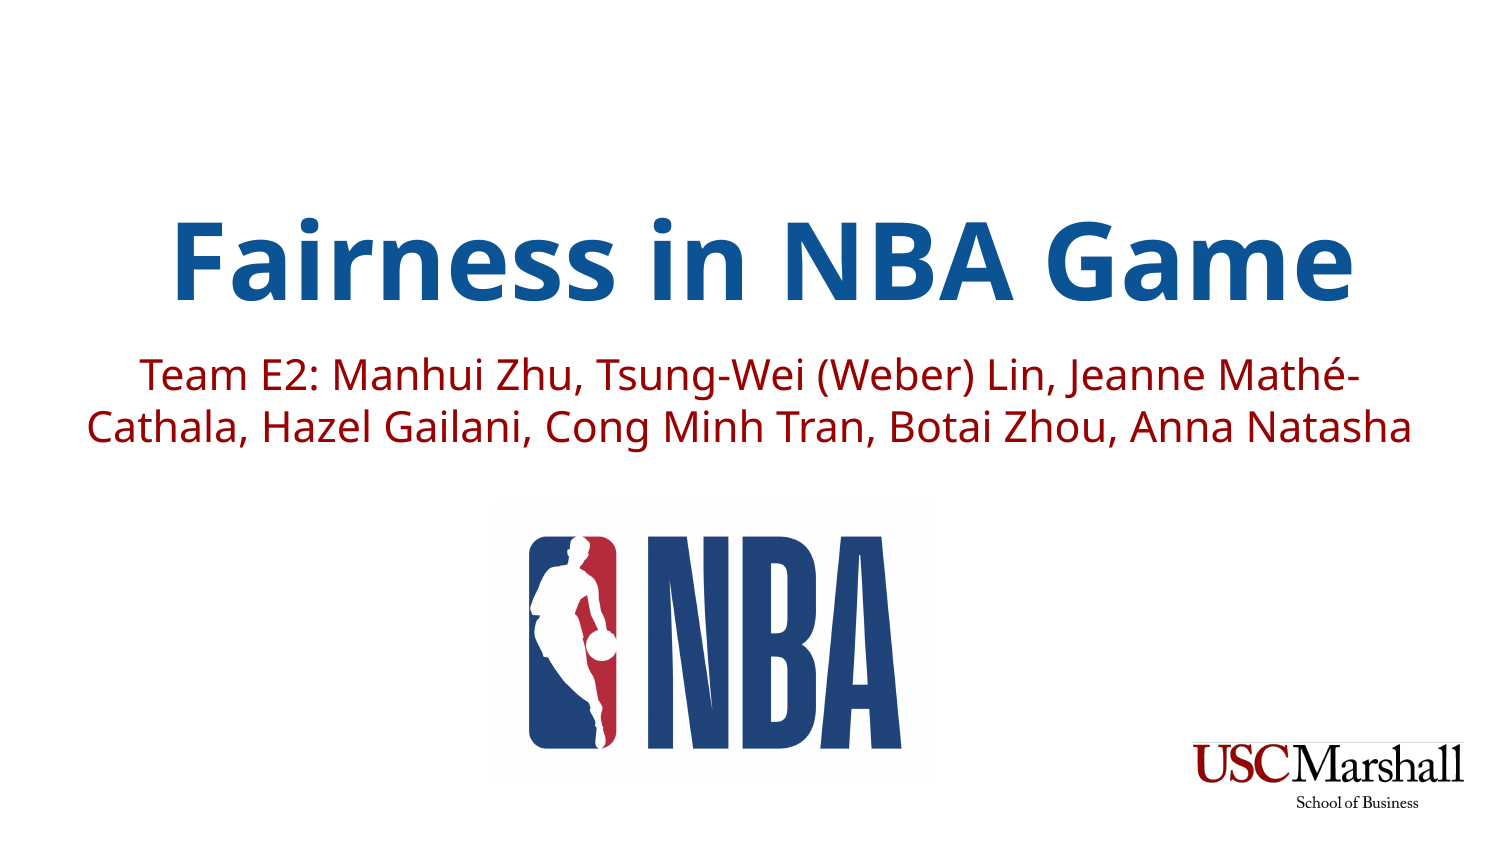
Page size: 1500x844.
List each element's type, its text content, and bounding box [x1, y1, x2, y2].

picture [1192, 741, 1464, 809]
picture [494, 503, 931, 783]
subtitle Team E2: Manhui Zhu, Tsung-Wei (Weber) Lin, Jeanne Mathé-Cathala, Hazel Gailani, Cong Minh Tran, Botai Zhou, Anna Natasha [1397, 332, 1449, 463]
subtitle Team E2: Manhui Zhu, Tsung-Wei (Weber) Lin, Jeanne Mathé-Cathala, Hazel Gailani, Cong Minh Tran, Botai Zhou, Anna Natasha [51, 332, 1050, 463]
picture [1055, 314, 1392, 529]
title Fairness in NBA Game [0, 0, 1500, 337]
